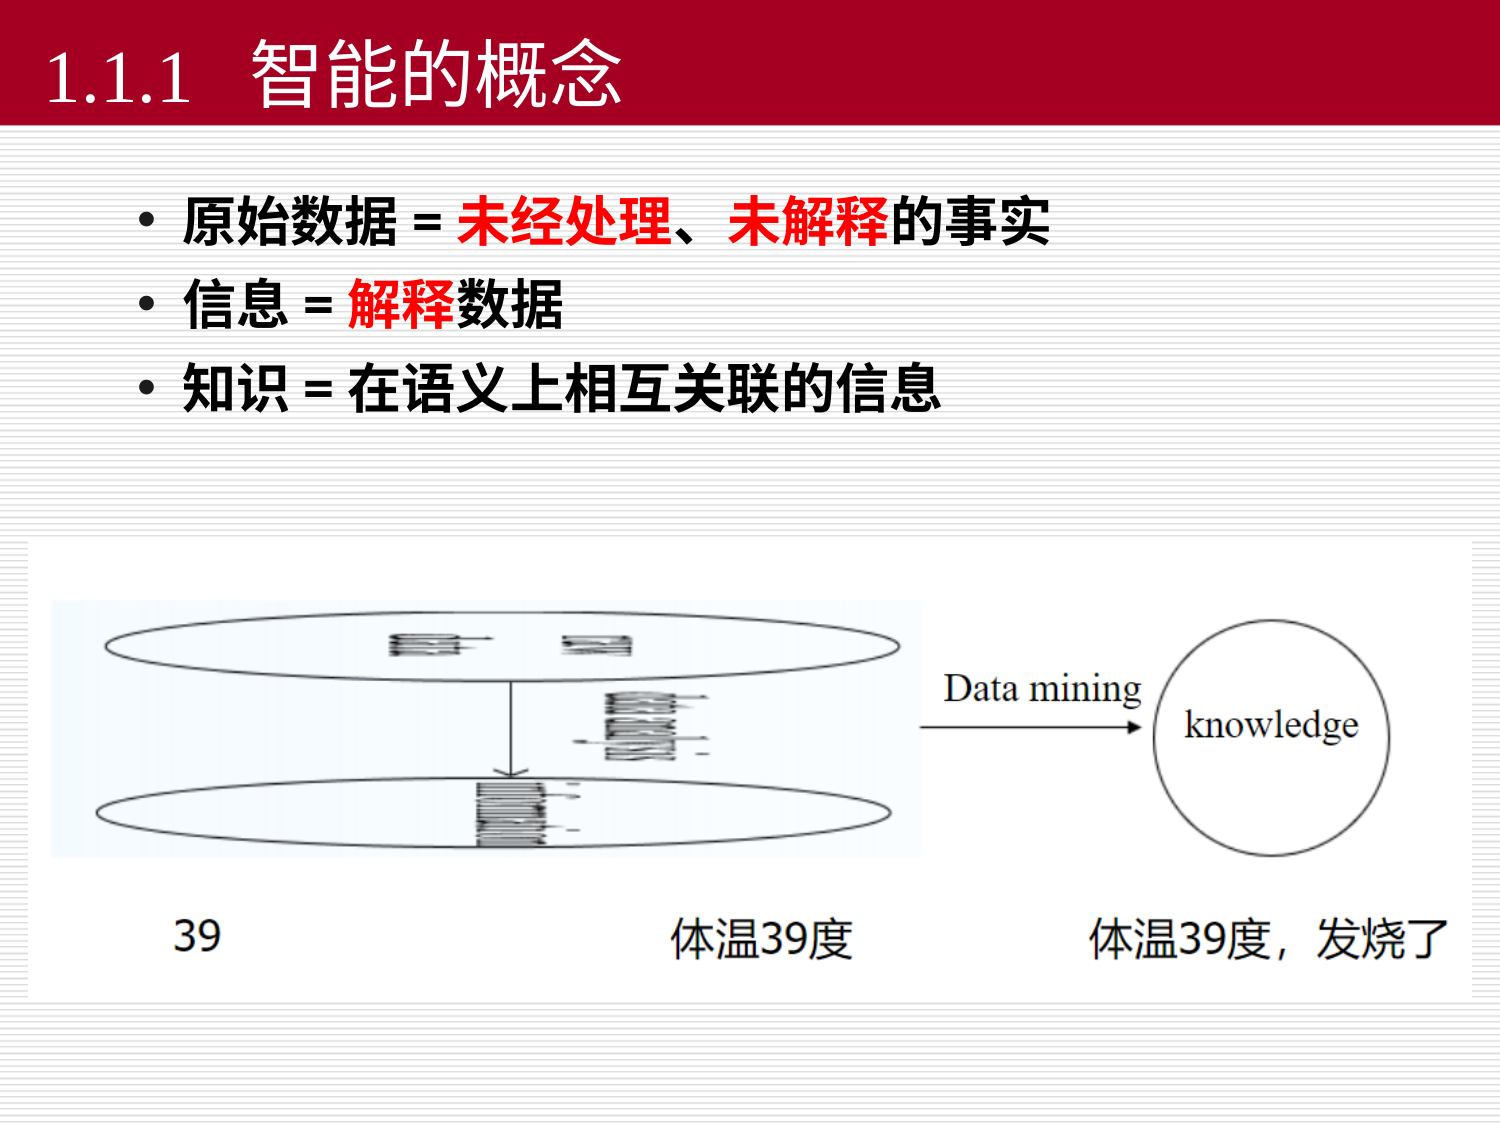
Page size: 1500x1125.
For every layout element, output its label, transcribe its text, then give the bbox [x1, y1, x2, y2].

picture [0, 126, 1500, 1125]
slide_number [1137, 1062, 1463, 1122]
title 1.1.1 智能的概念 [0, 0, 1500, 126]
text_box 原始数据=未经处理、未解释的事实 信息=解释数据 知识=在语义上相互关联的信息 [53, 174, 1385, 537]
